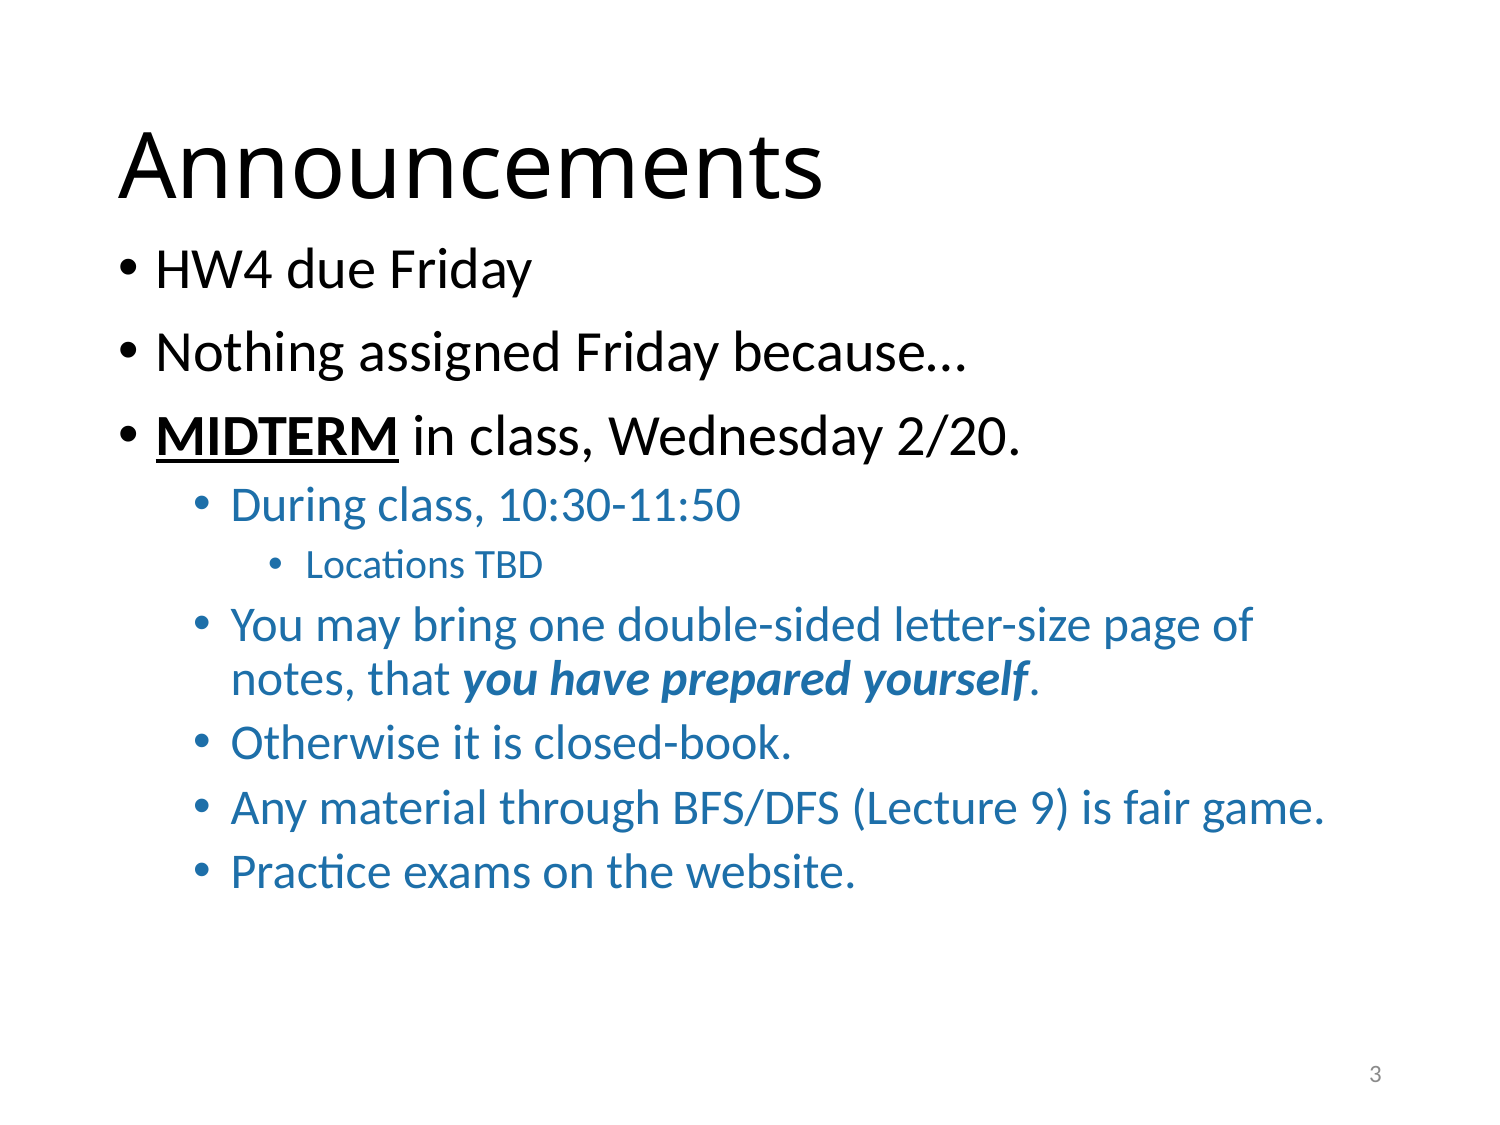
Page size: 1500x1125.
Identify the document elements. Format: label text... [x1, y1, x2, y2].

slide_number 3 [1059, 1042, 1397, 1103]
list HW4 due Friday Nothing assigned Friday because… MIDTERM in class, Wednesday 2/20. During class, 10:30-11:50 Locations TBD You may bring one double-sided letter-size page of notes, that you have prepared yourself. Otherwise it is closed-book. Any material through BFS/DFS (Lecture 9) is fair game. Practice exams on the website. [103, 230, 1397, 1125]
title Announcements [103, 59, 1397, 230]
